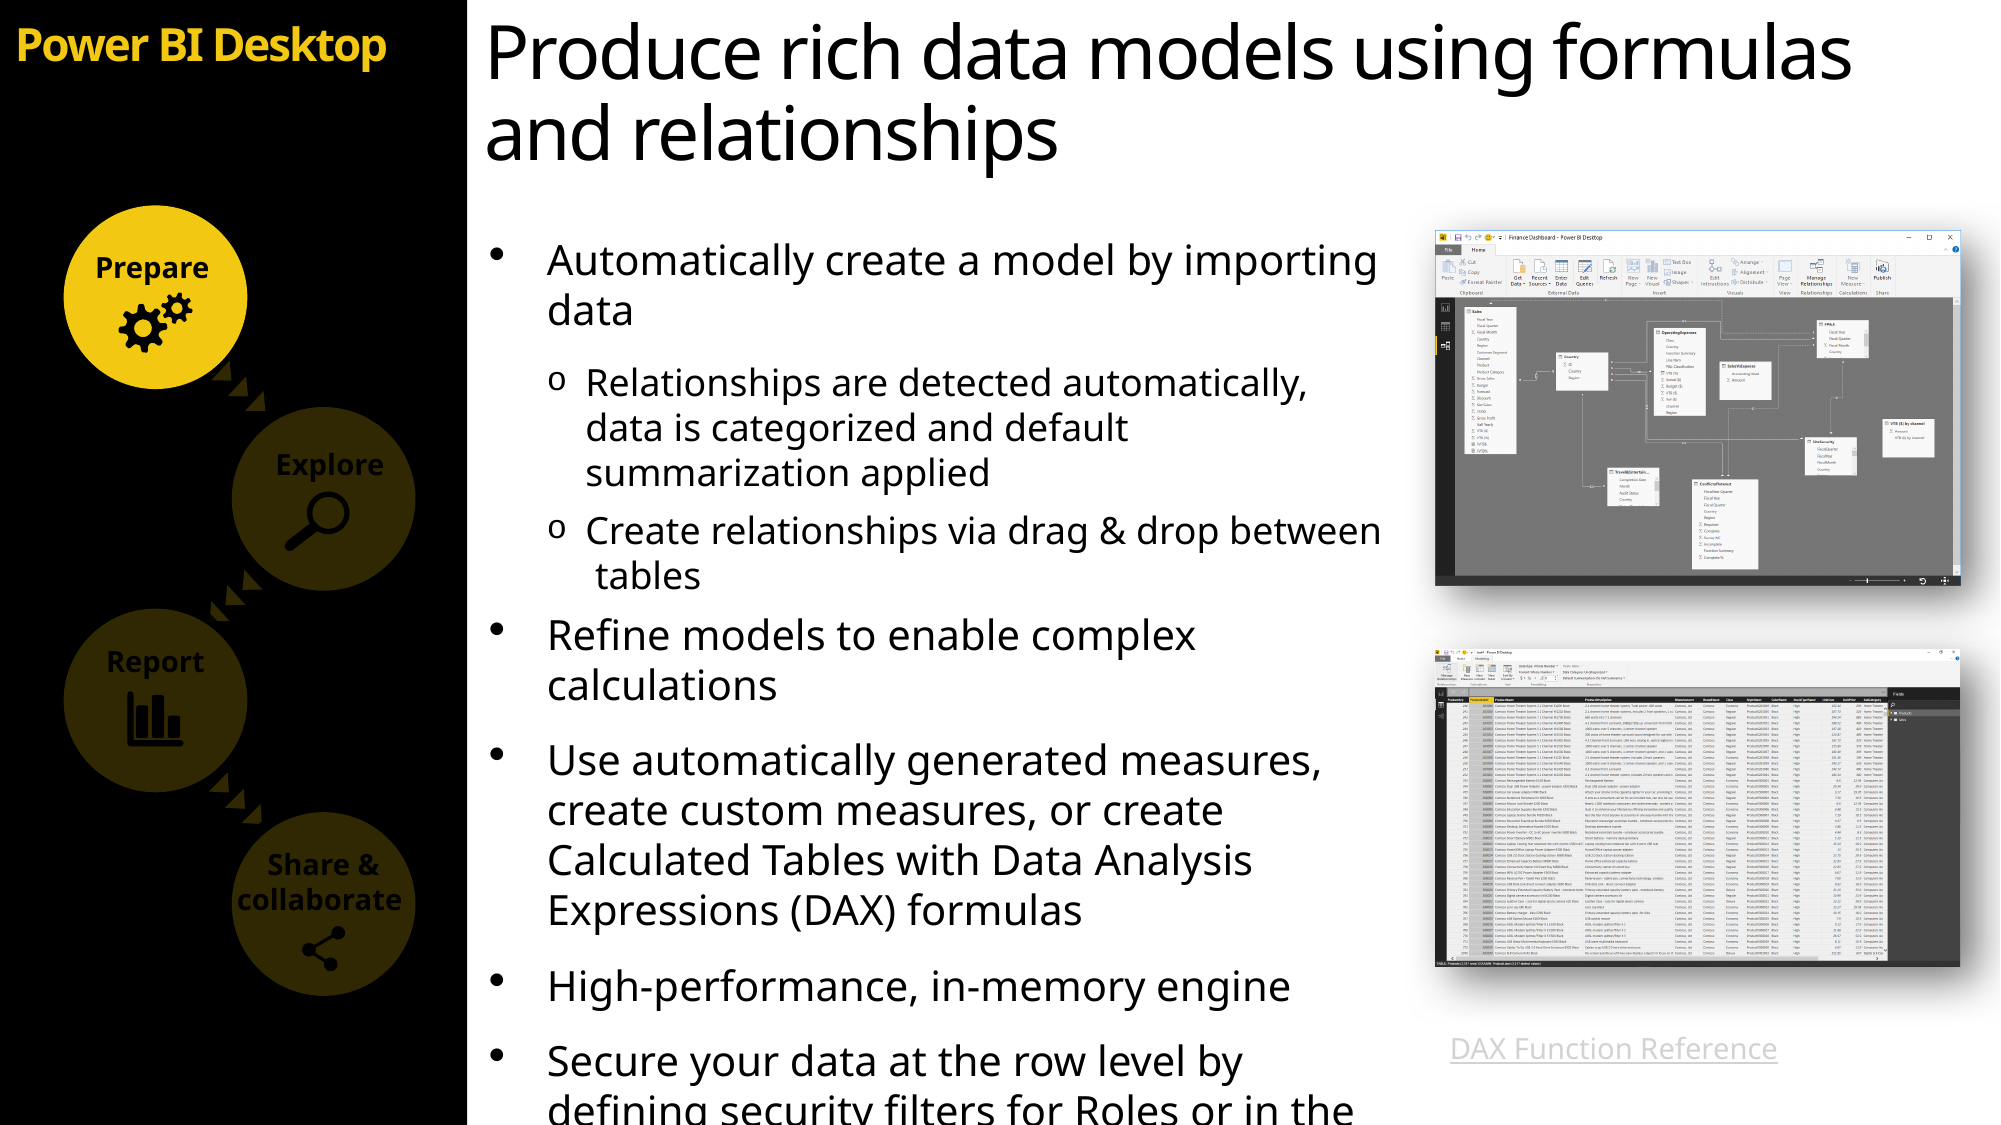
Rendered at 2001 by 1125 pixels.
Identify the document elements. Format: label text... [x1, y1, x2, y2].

text_box DAX Function Reference [1419, 1013, 1809, 1086]
list Automatically create a model by importing data Relationships are detected automatically, data is categorized and default summarization applied Create relationships via drag & drop between tables Refine models to enable complex calculations Use automatically generated measures, create custom measures, or create Calculated Tables with Data Analysis Expressions (DAX) formulas High-performance, in-memory engine Secure your data at the row level by defining security filters for Roles or in the model [468, 210, 1421, 996]
title Produce rich data models using formulas and relationships [468, 0, 2000, 210]
picture [1434, 648, 1961, 967]
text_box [0, 0, 468, 1125]
picture [1434, 230, 1961, 586]
